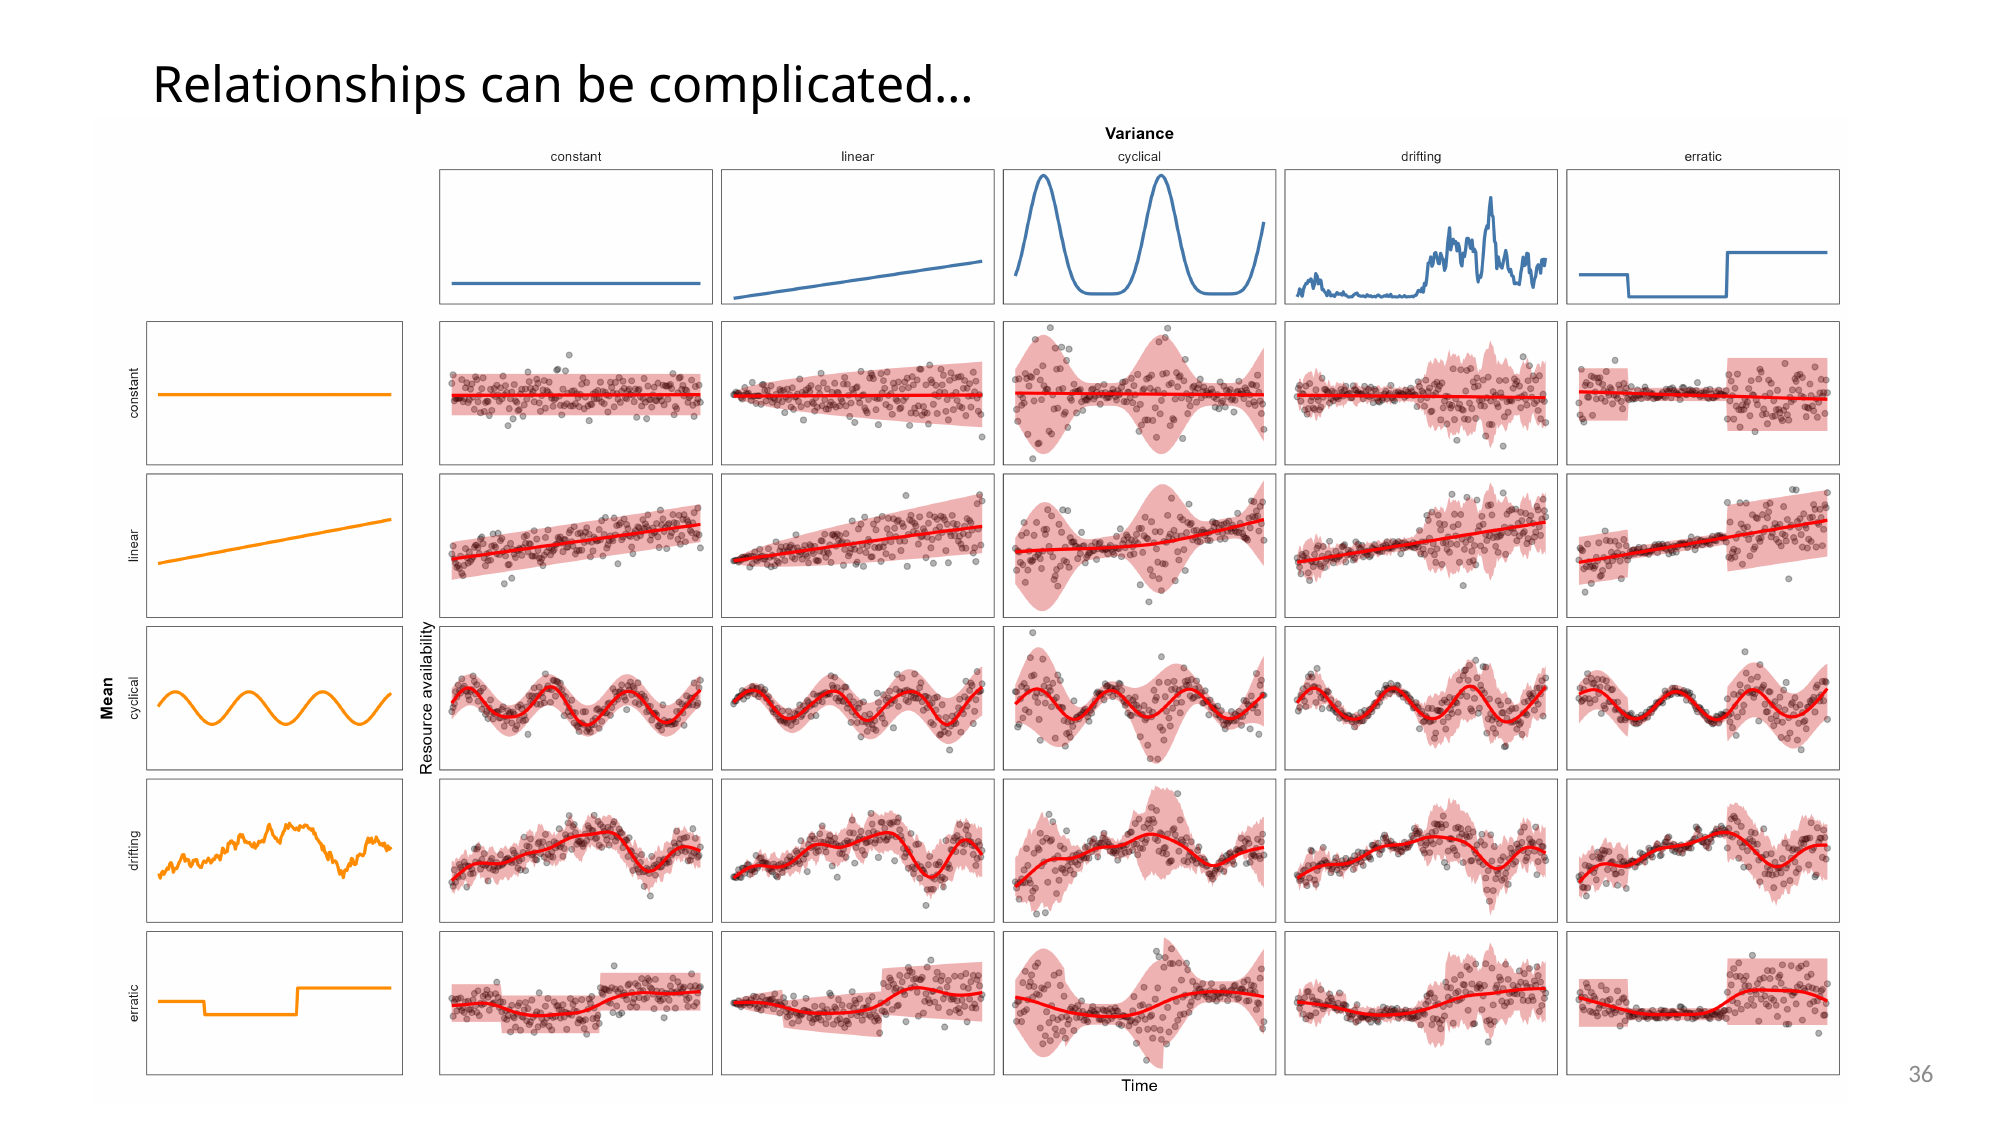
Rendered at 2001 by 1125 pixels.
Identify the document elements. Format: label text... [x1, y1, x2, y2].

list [92, 115, 1848, 1103]
title Relationships can be complicated… [137, 59, 1863, 112]
slide_number 36 [1848, 1042, 1949, 1103]
